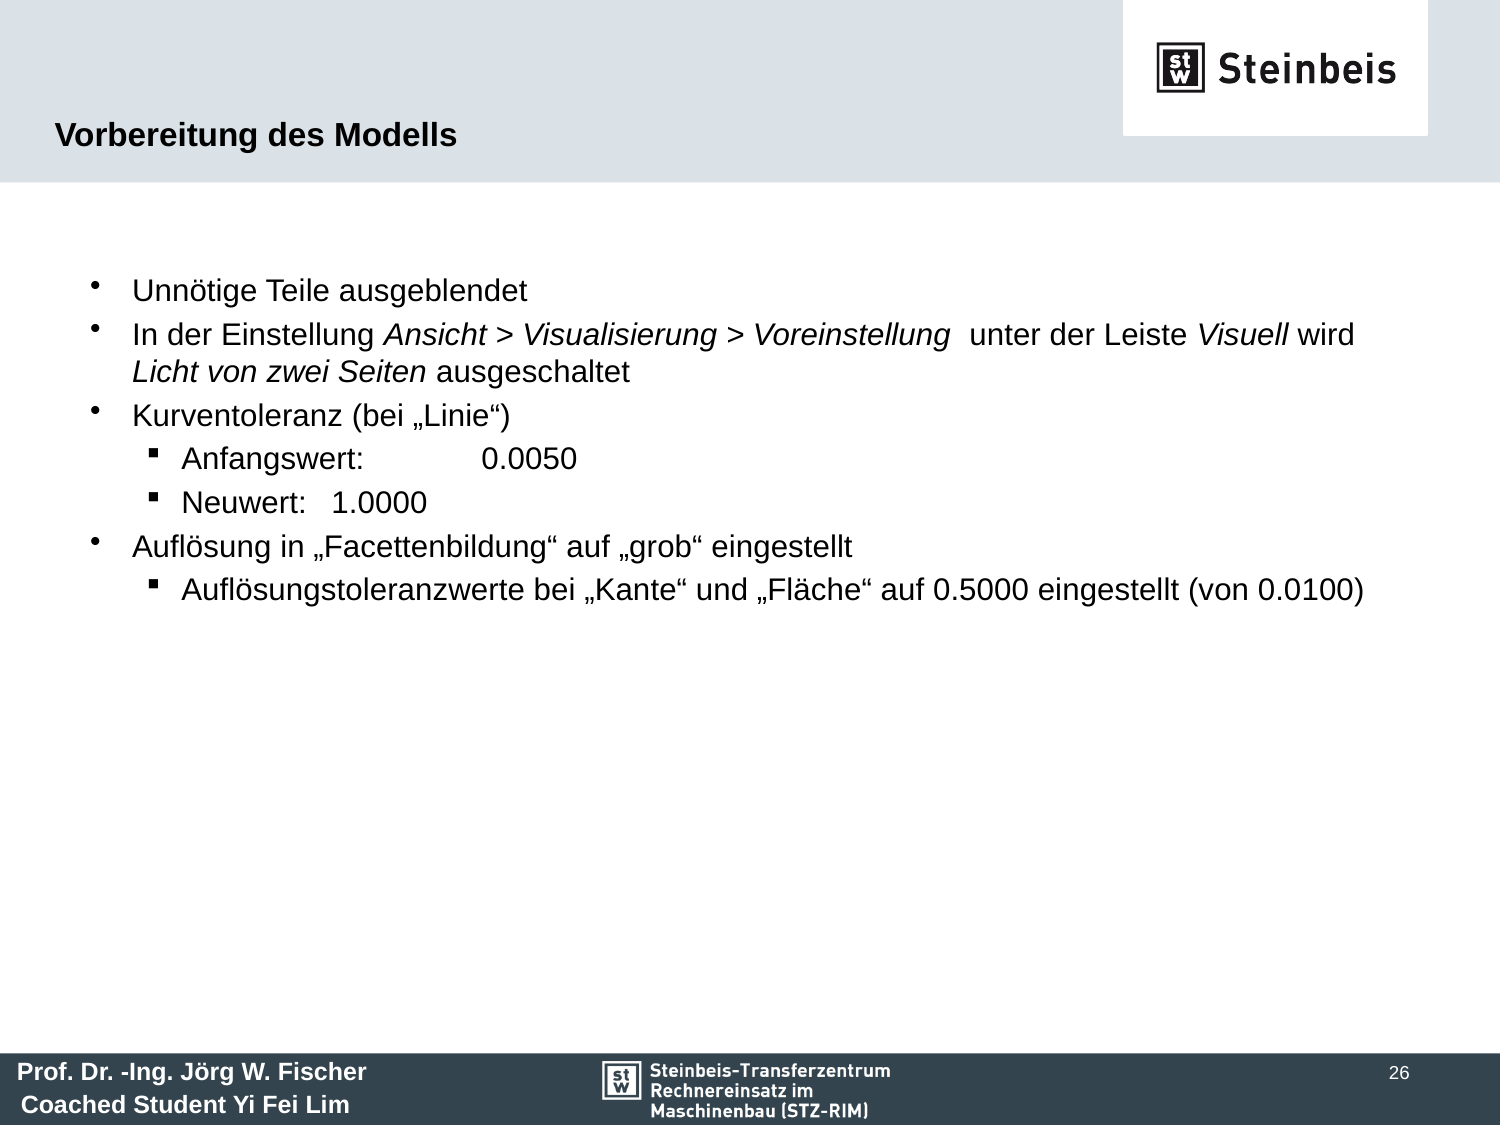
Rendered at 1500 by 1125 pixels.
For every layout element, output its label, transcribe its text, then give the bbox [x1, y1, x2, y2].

picture [1108, 0, 1444, 143]
picture [592, 1057, 908, 1121]
slide_number 26 [1074, 1053, 1426, 1125]
list Unnötige Teile ausgeblendet In der Einstellung Ansicht > Visualisierung > Voreinstellung unter der Leiste Visuell wird Licht von zwei Seiten ausgeschaltet Kurventoleranz (bei „Linie“) Anfangswert: 0.0050 Neuwert: 1.0000 Auflösung in „Facettenbildung“ auf „grob“ eingestellt Auflösungstoleranzwerte bei „Kante“ und „Fläche“ auf 0.5000 eingestellt (von 0.0100) [74, 262, 1426, 1006]
title Vorbereitung des Modells [39, 66, 951, 162]
